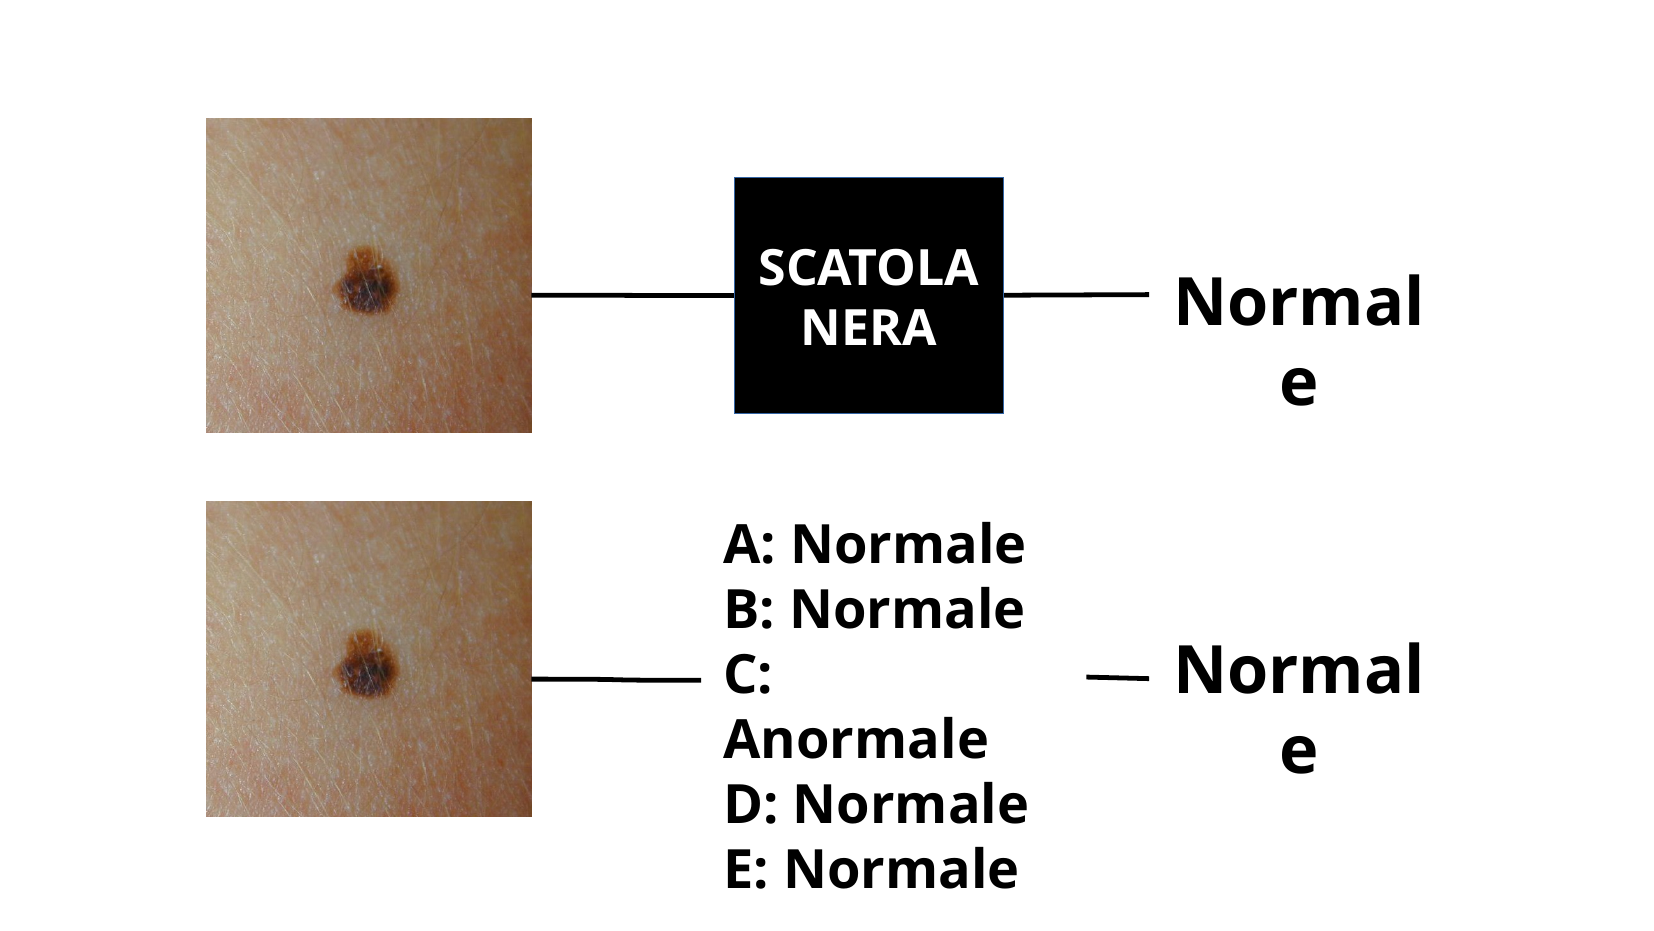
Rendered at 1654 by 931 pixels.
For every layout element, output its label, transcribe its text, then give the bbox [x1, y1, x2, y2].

text_box Normale [1151, 251, 1447, 341]
picture [206, 501, 532, 817]
text_box Normale [1151, 619, 1447, 709]
picture [206, 118, 532, 433]
text_box SCATOLA NERA [734, 177, 1004, 414]
text_box A: Normale B: Normale C: Anormale D: Normale E: Normale [708, 501, 1063, 827]
